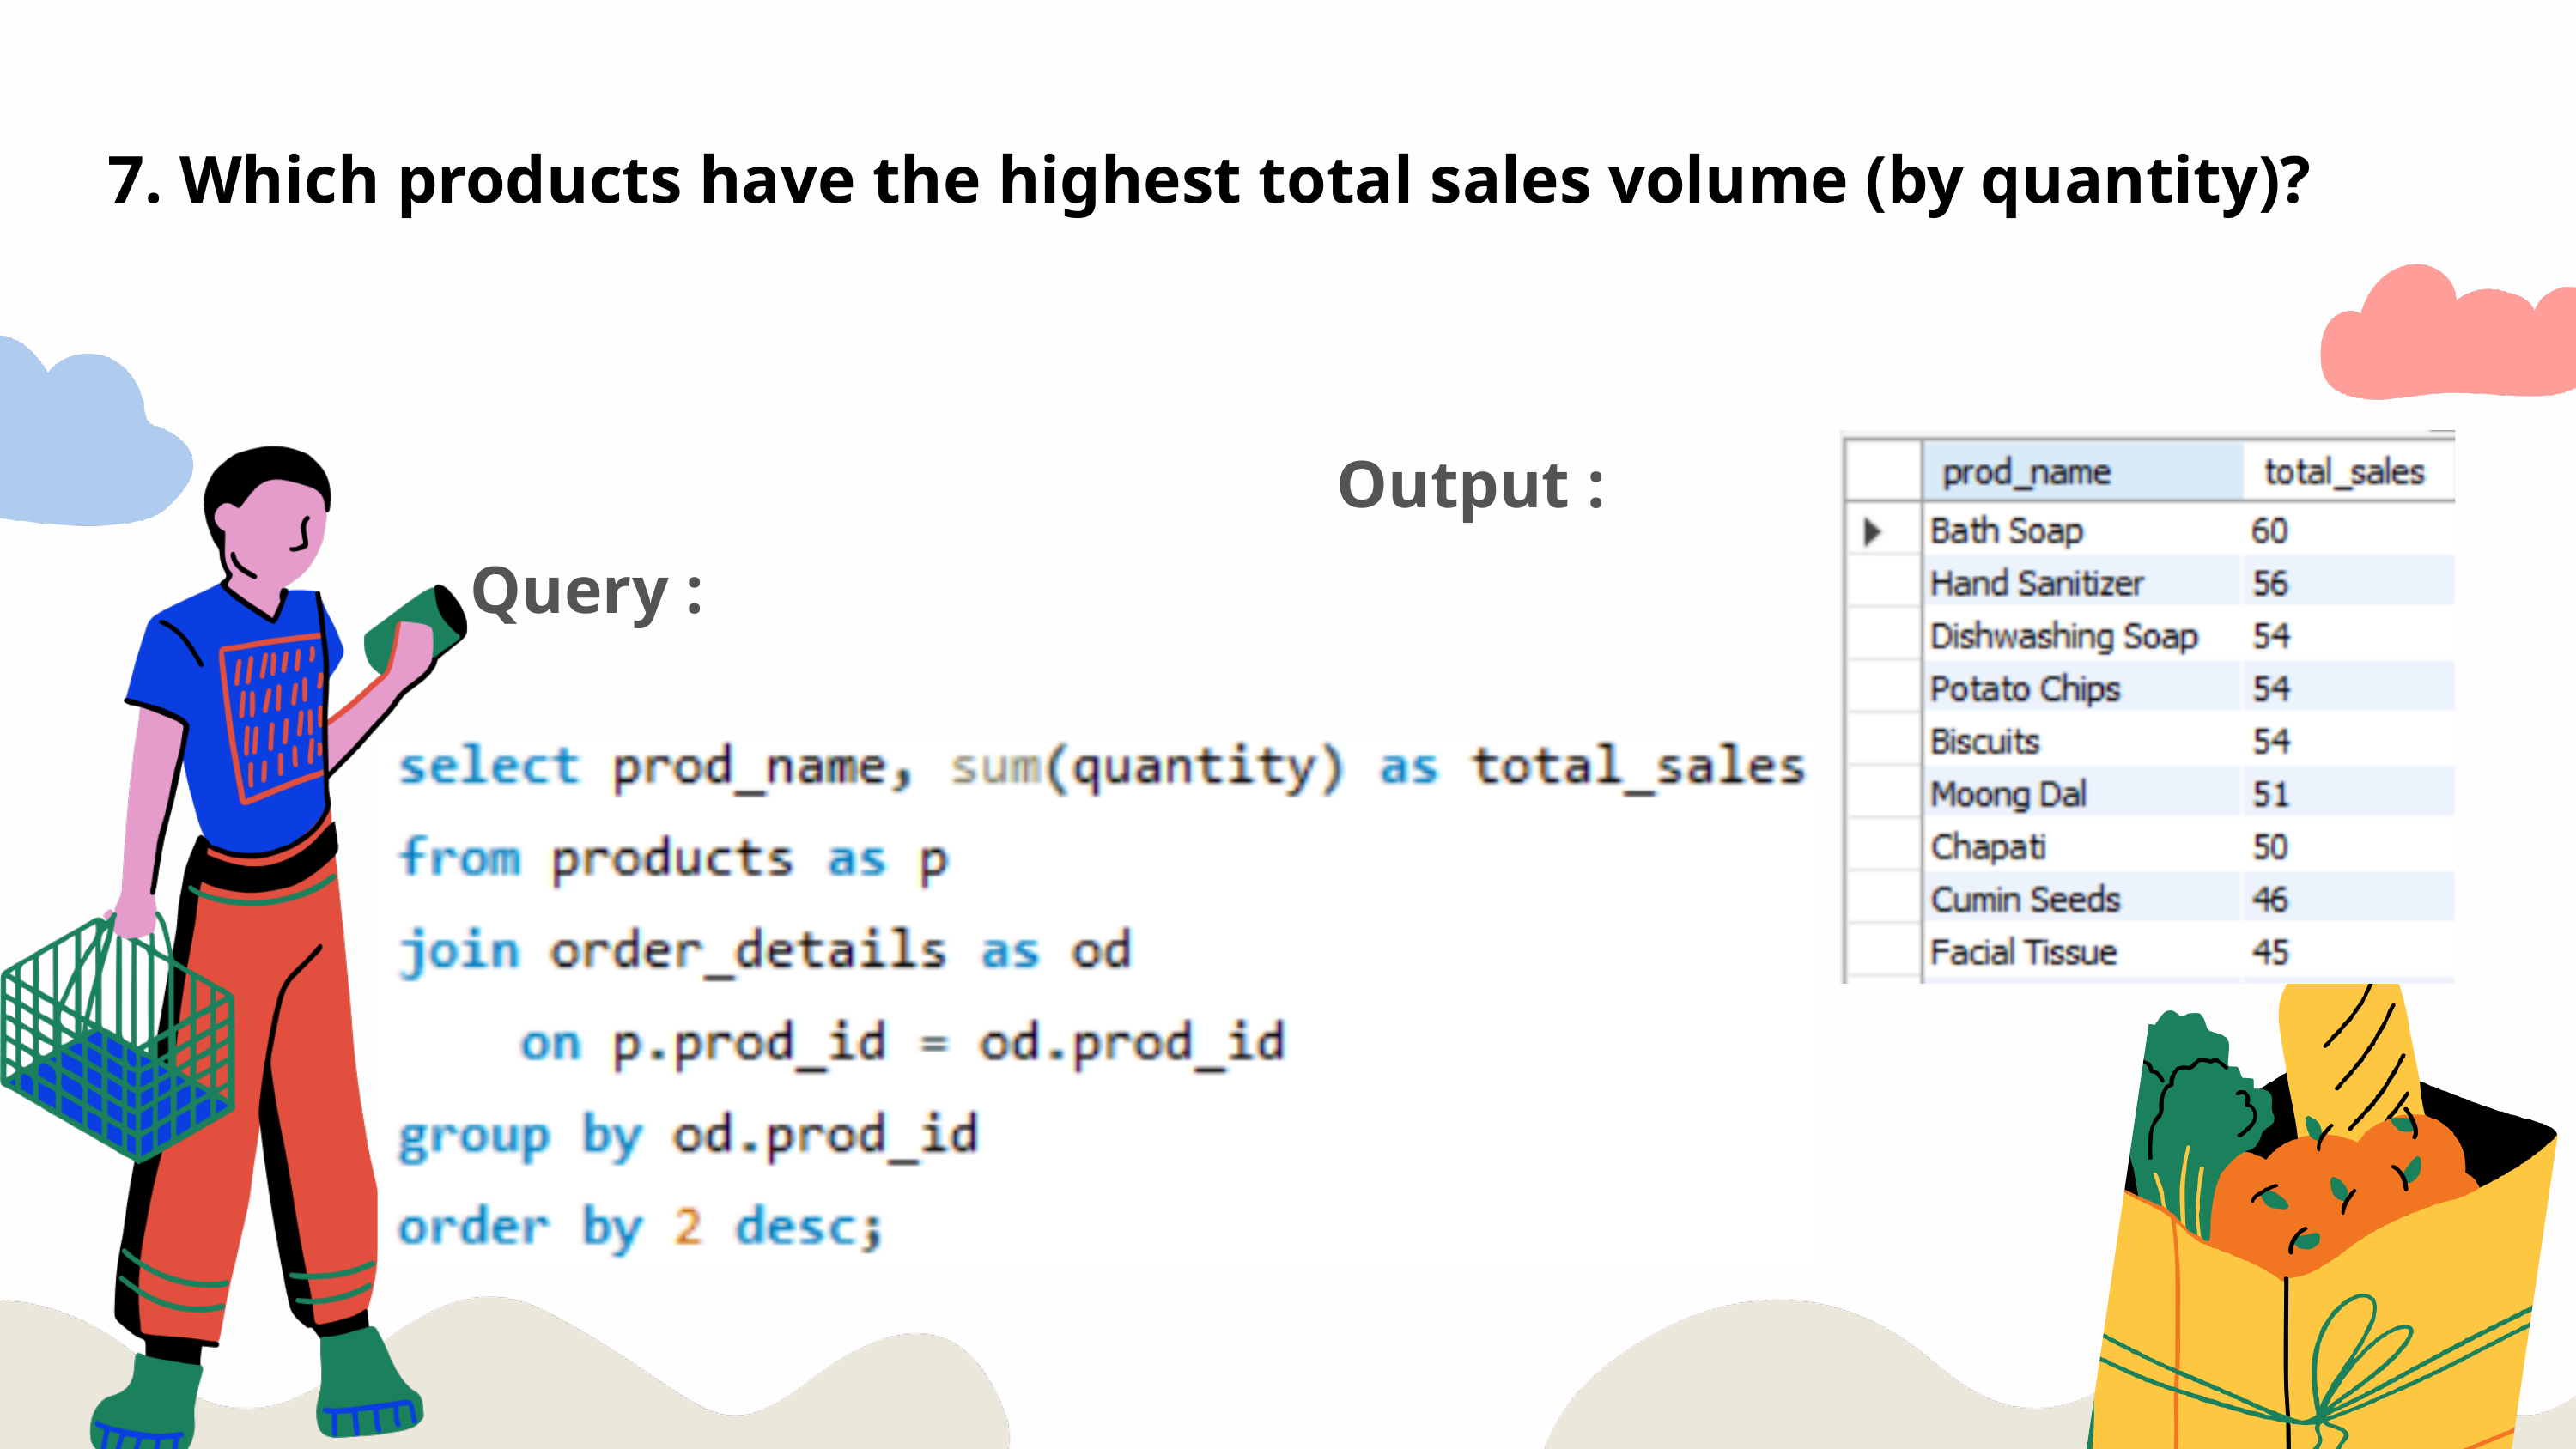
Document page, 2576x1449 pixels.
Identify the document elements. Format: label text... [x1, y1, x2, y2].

text_box [1839, 430, 2456, 984]
text_box [377, 737, 1814, 1269]
text_box Output : [1287, 451, 1667, 521]
text_box [0, 335, 195, 526]
text_box [2087, 984, 2576, 1449]
text_box Query : [422, 556, 800, 627]
text_box [2512, 1210, 2576, 1449]
text_box [1504, 1210, 2121, 1449]
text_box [194, 0, 2576, 401]
text_box [0, 445, 468, 1449]
text_box 7. Which products have the highest total sales volume (by quantity)? [58, 146, 188, 216]
text_box [468, 1269, 1040, 1449]
